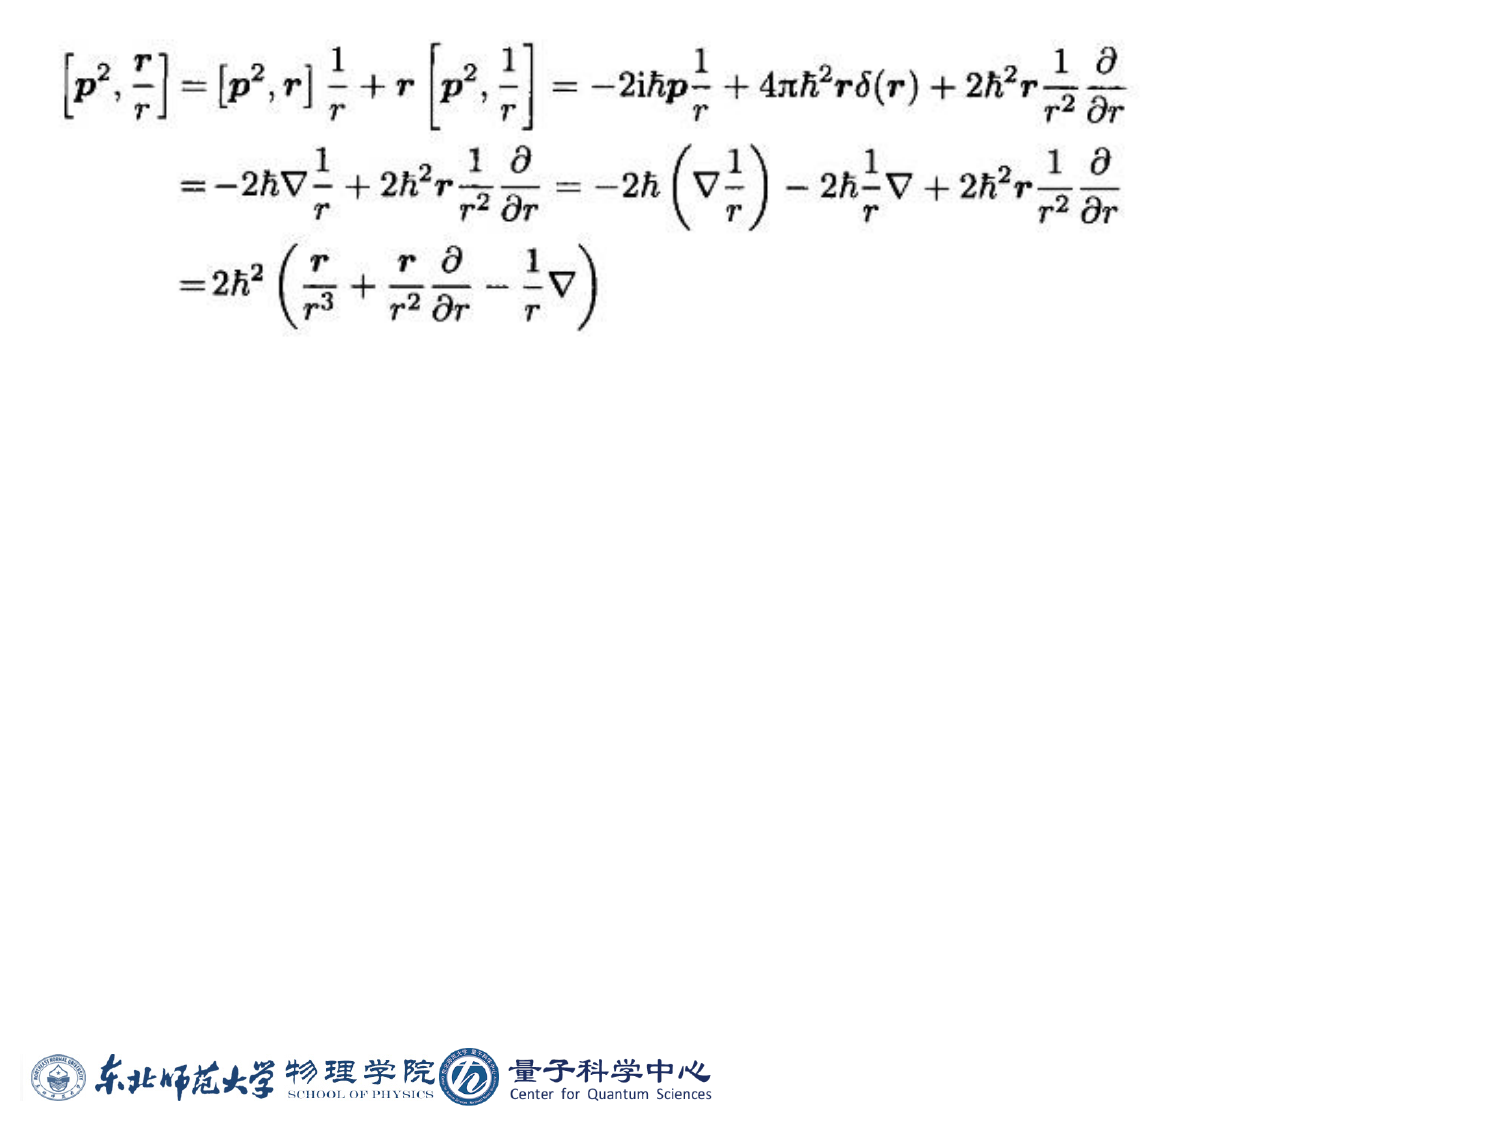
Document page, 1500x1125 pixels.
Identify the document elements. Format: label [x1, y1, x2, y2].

picture [52, 25, 1172, 348]
picture [20, 1046, 719, 1108]
